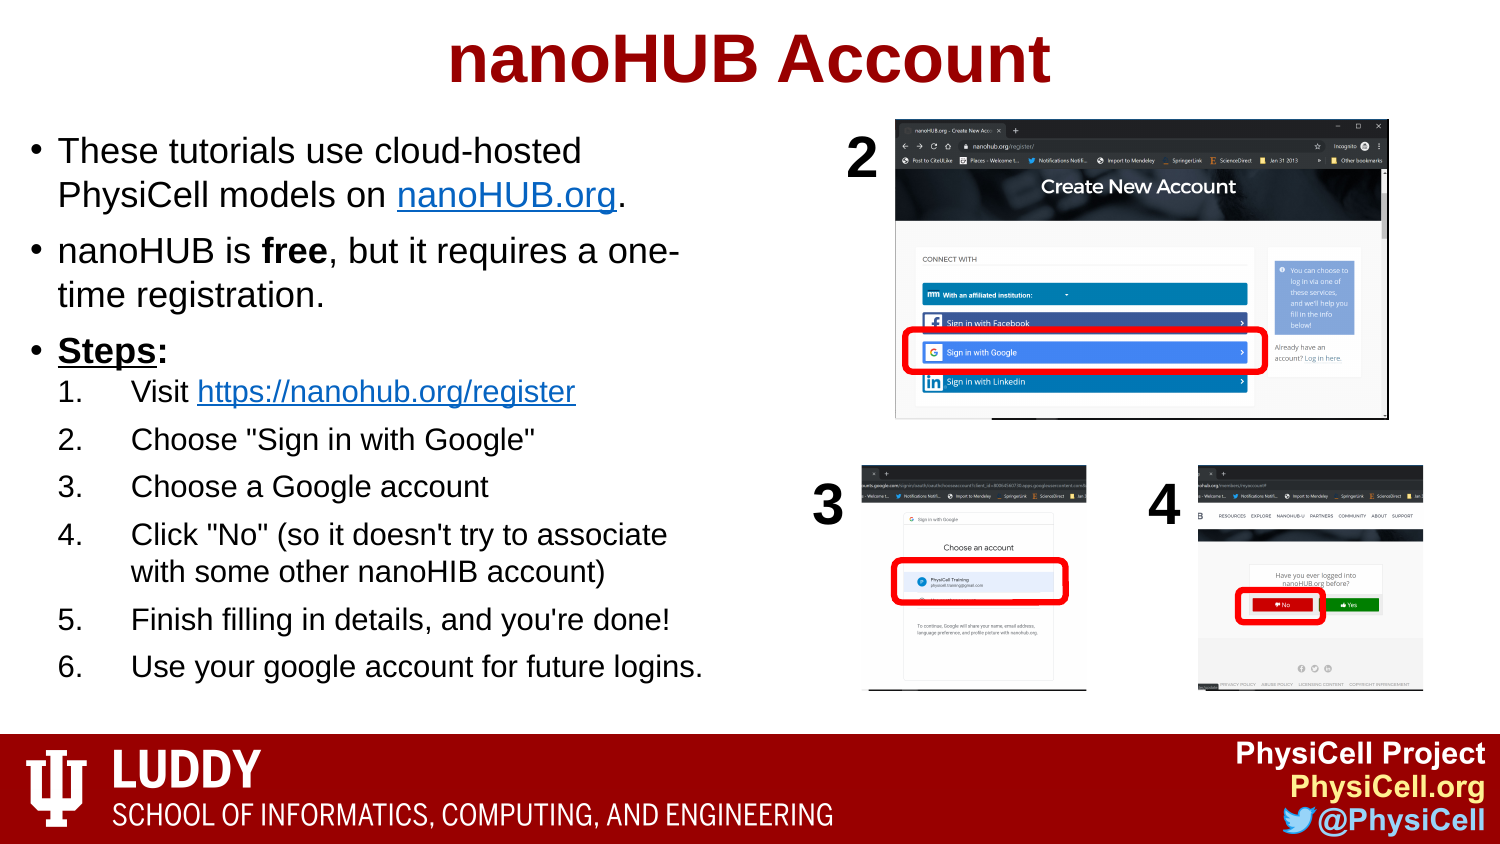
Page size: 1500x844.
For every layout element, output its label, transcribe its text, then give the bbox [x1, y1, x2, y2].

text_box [846, 119, 1390, 420]
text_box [1148, 465, 1424, 691]
list These tutorials use cloud-hosted PhysiCell models on nanoHUB.org. nanoHUB is free, but it requires a one-time registration. Steps: Visit https://nanohub.org/register Choose "Sign in with Google" Choose a Google account Click "No" (so it doesn't try to associate with some other nanoHIB account) Finish filling in details, and you're done! Use your google account for future logins. [0, 120, 750, 735]
picture [0, 734, 1500, 844]
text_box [812, 465, 1087, 691]
title nanoHUB Account [0, 0, 1500, 120]
